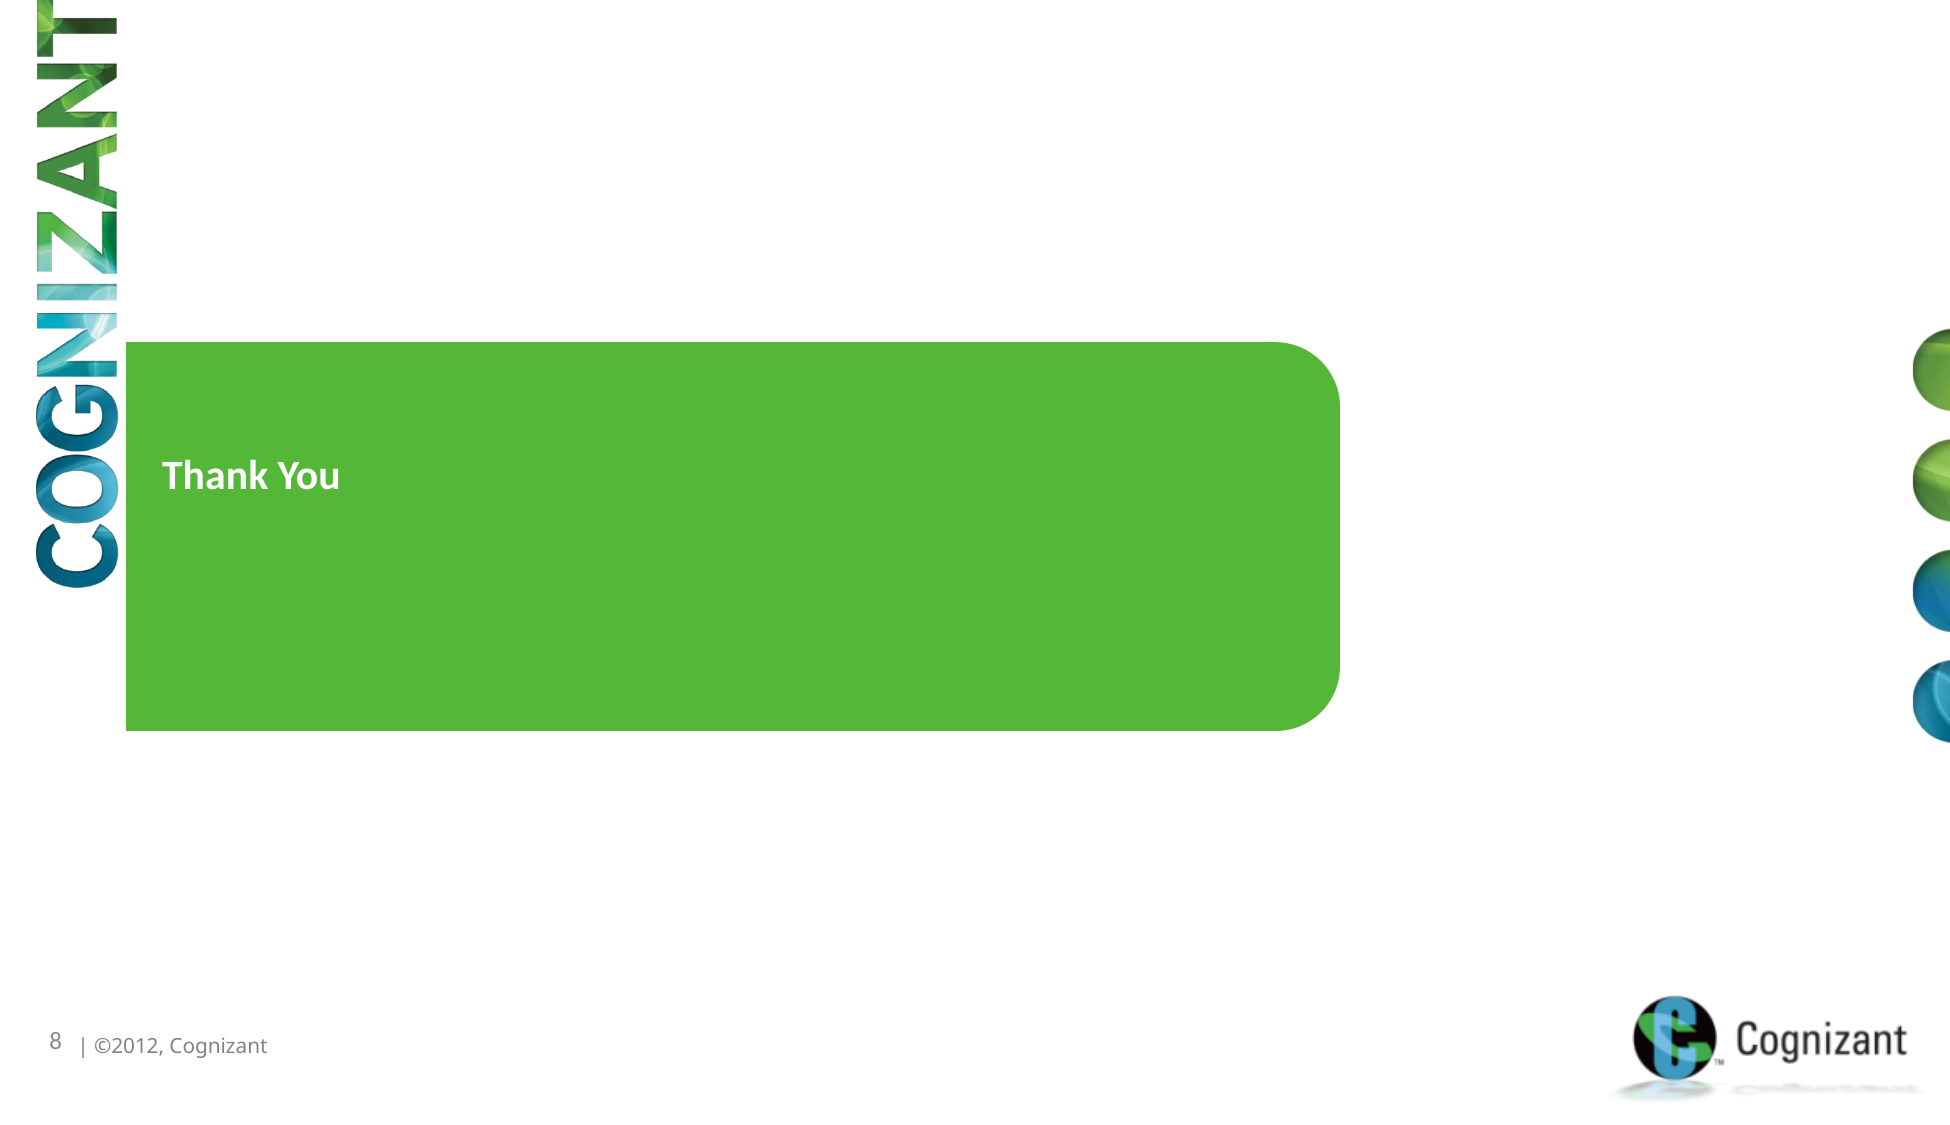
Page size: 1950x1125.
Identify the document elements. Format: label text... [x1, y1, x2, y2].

picture [1575, 987, 1950, 1125]
picture [30, 0, 1341, 732]
picture [1907, 324, 1950, 748]
text_box Thank You [147, 440, 1307, 506]
